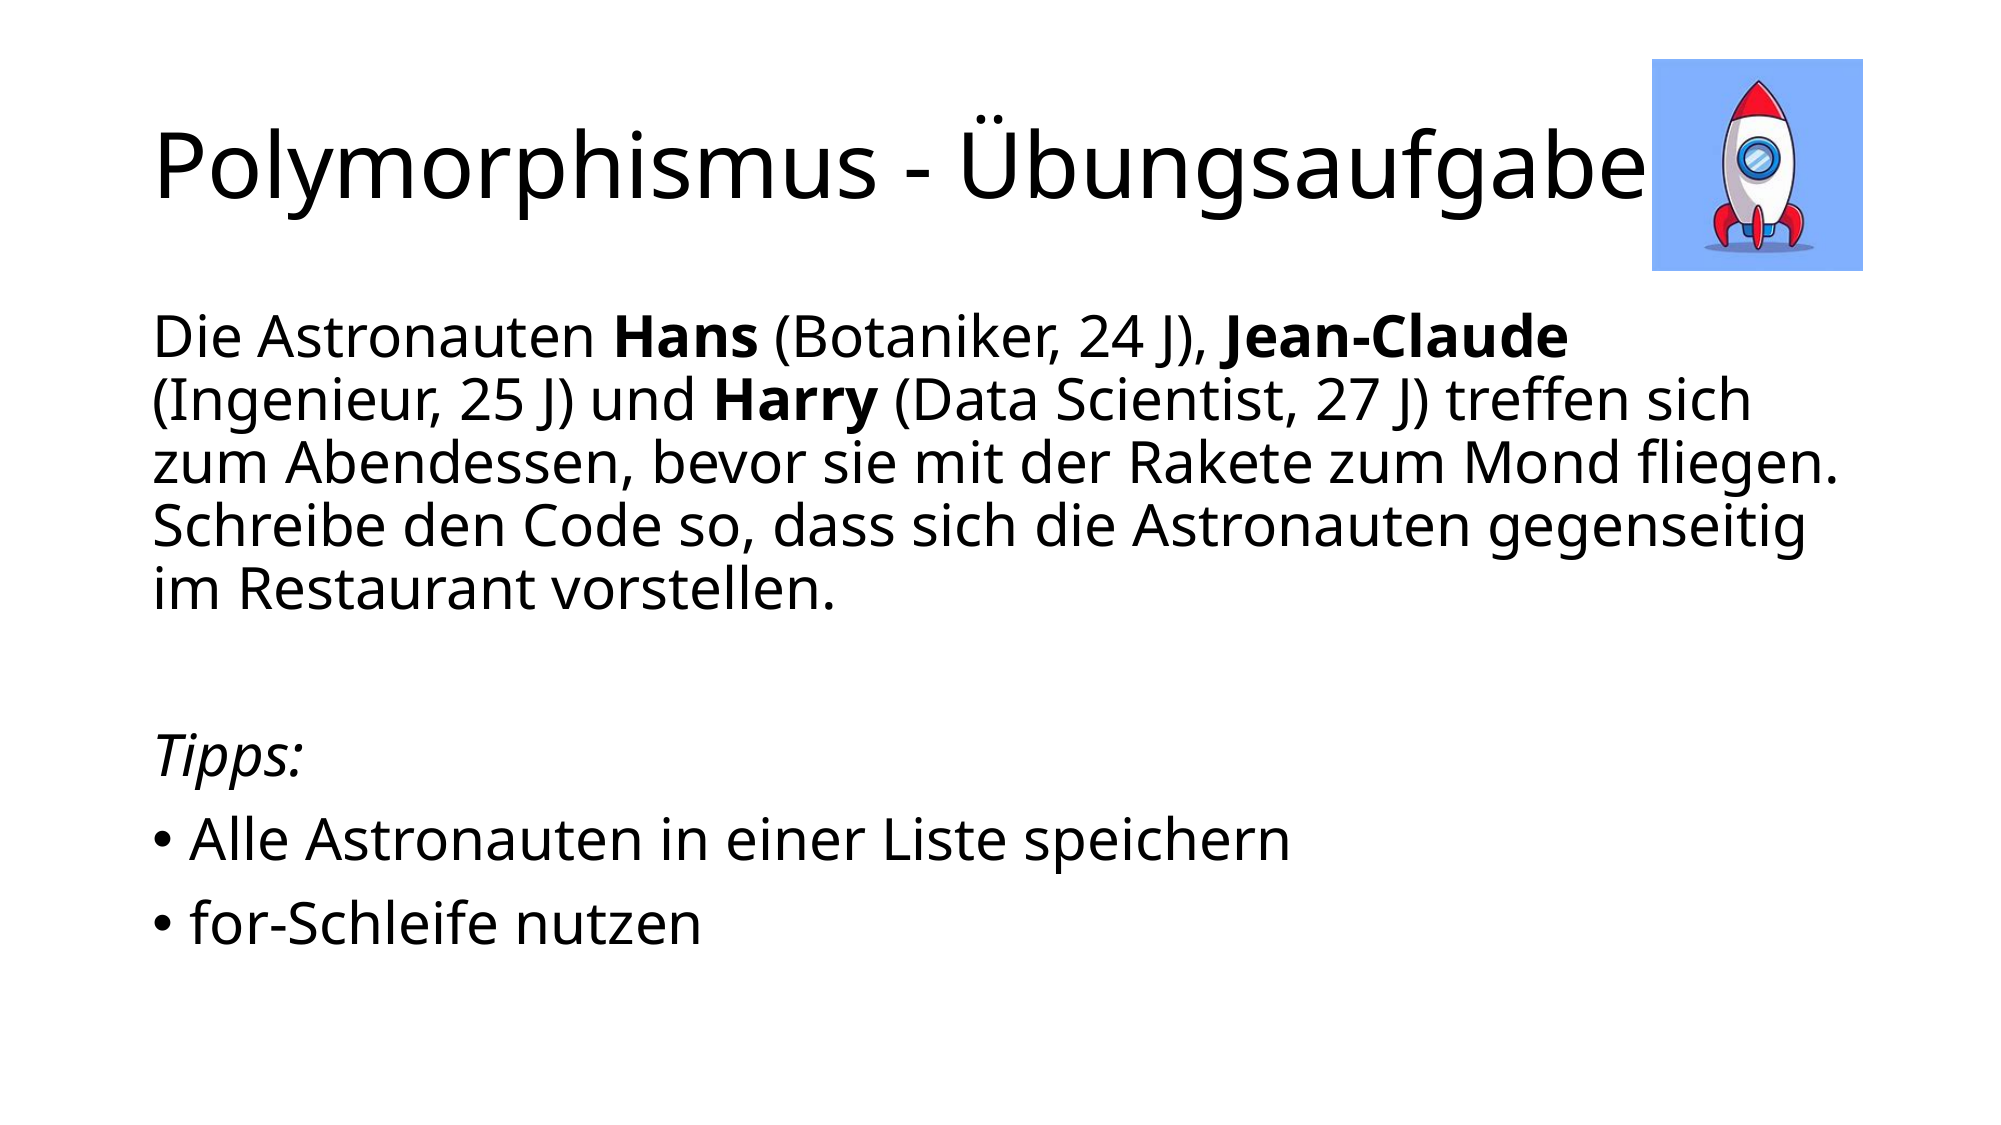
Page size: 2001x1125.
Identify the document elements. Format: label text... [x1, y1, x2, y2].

picture [1651, 59, 1863, 271]
list Die Astronauten Hans (Botaniker, 24 J), Jean-Claude (Ingenieur, 25 J) und Harry (Data Scientist, 27 J) treffen sich zum Abendessen, bevor sie mit der Rakete zum Mond fliegen. Schreibe den Code so, dass sich die Astronauten gegenseitig im Restaurant vorstellen. Tipps: Alle Astronauten in einer Liste speichern for-Schleife nutzen [137, 299, 1863, 1014]
title Polymorphismus - Übungsaufgabe [137, 59, 1863, 278]
